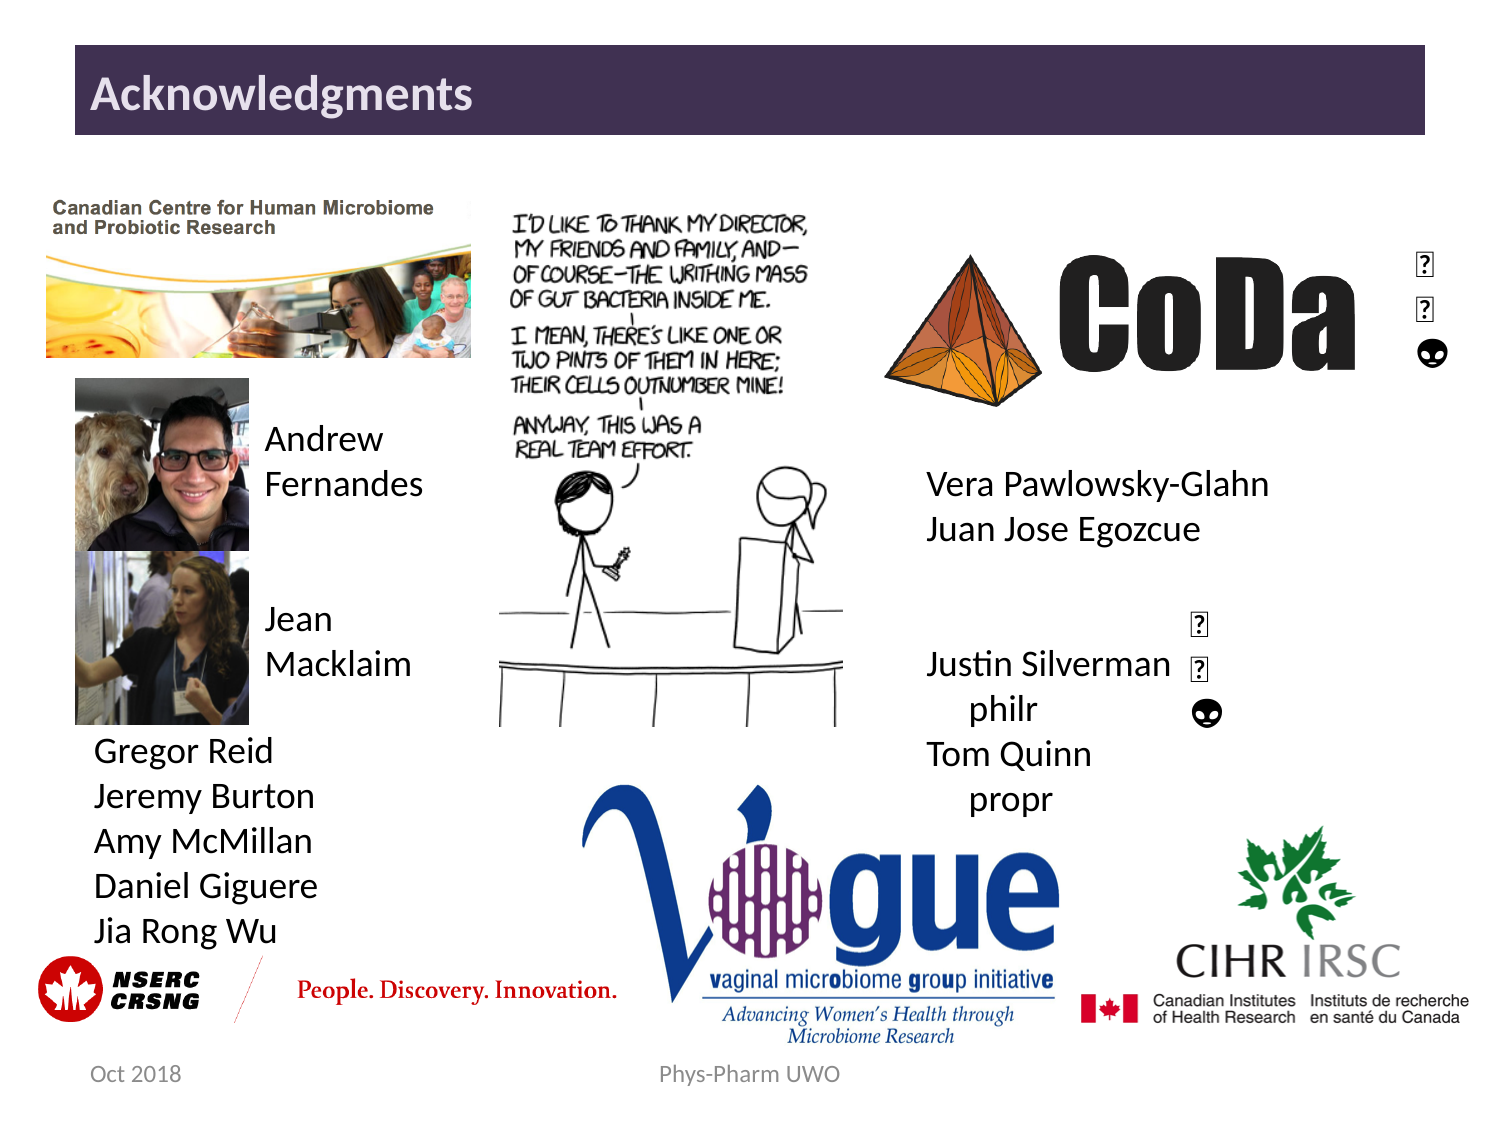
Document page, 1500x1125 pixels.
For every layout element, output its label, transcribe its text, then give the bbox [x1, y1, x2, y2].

text_box 🐯 🐞 👽 [1175, 592, 1256, 743]
text_box Andrew Fernandes Jean Macklaim [253, 406, 439, 692]
text_box Gregor Reid Jeremy Burton Amy McMillan Daniel Giguere Jia Rong Wu [79, 718, 334, 826]
picture [45, 191, 471, 359]
text_box Vera Pawlowsky-Glahn Juan Jose Egozcue Justin Silverman philr Tom Quinn propr [911, 451, 1286, 824]
picture [499, 204, 843, 727]
picture [1074, 818, 1475, 1043]
text_box 🐯 🐞 👽 [1400, 232, 1482, 383]
footer Phys-Pharm UWO [626, 1061, 988, 1103]
picture [74, 378, 250, 725]
title Acknowledgments [75, 45, 1425, 135]
picture [866, 232, 1386, 421]
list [36, 827, 621, 1125]
picture [576, 769, 1064, 1053]
